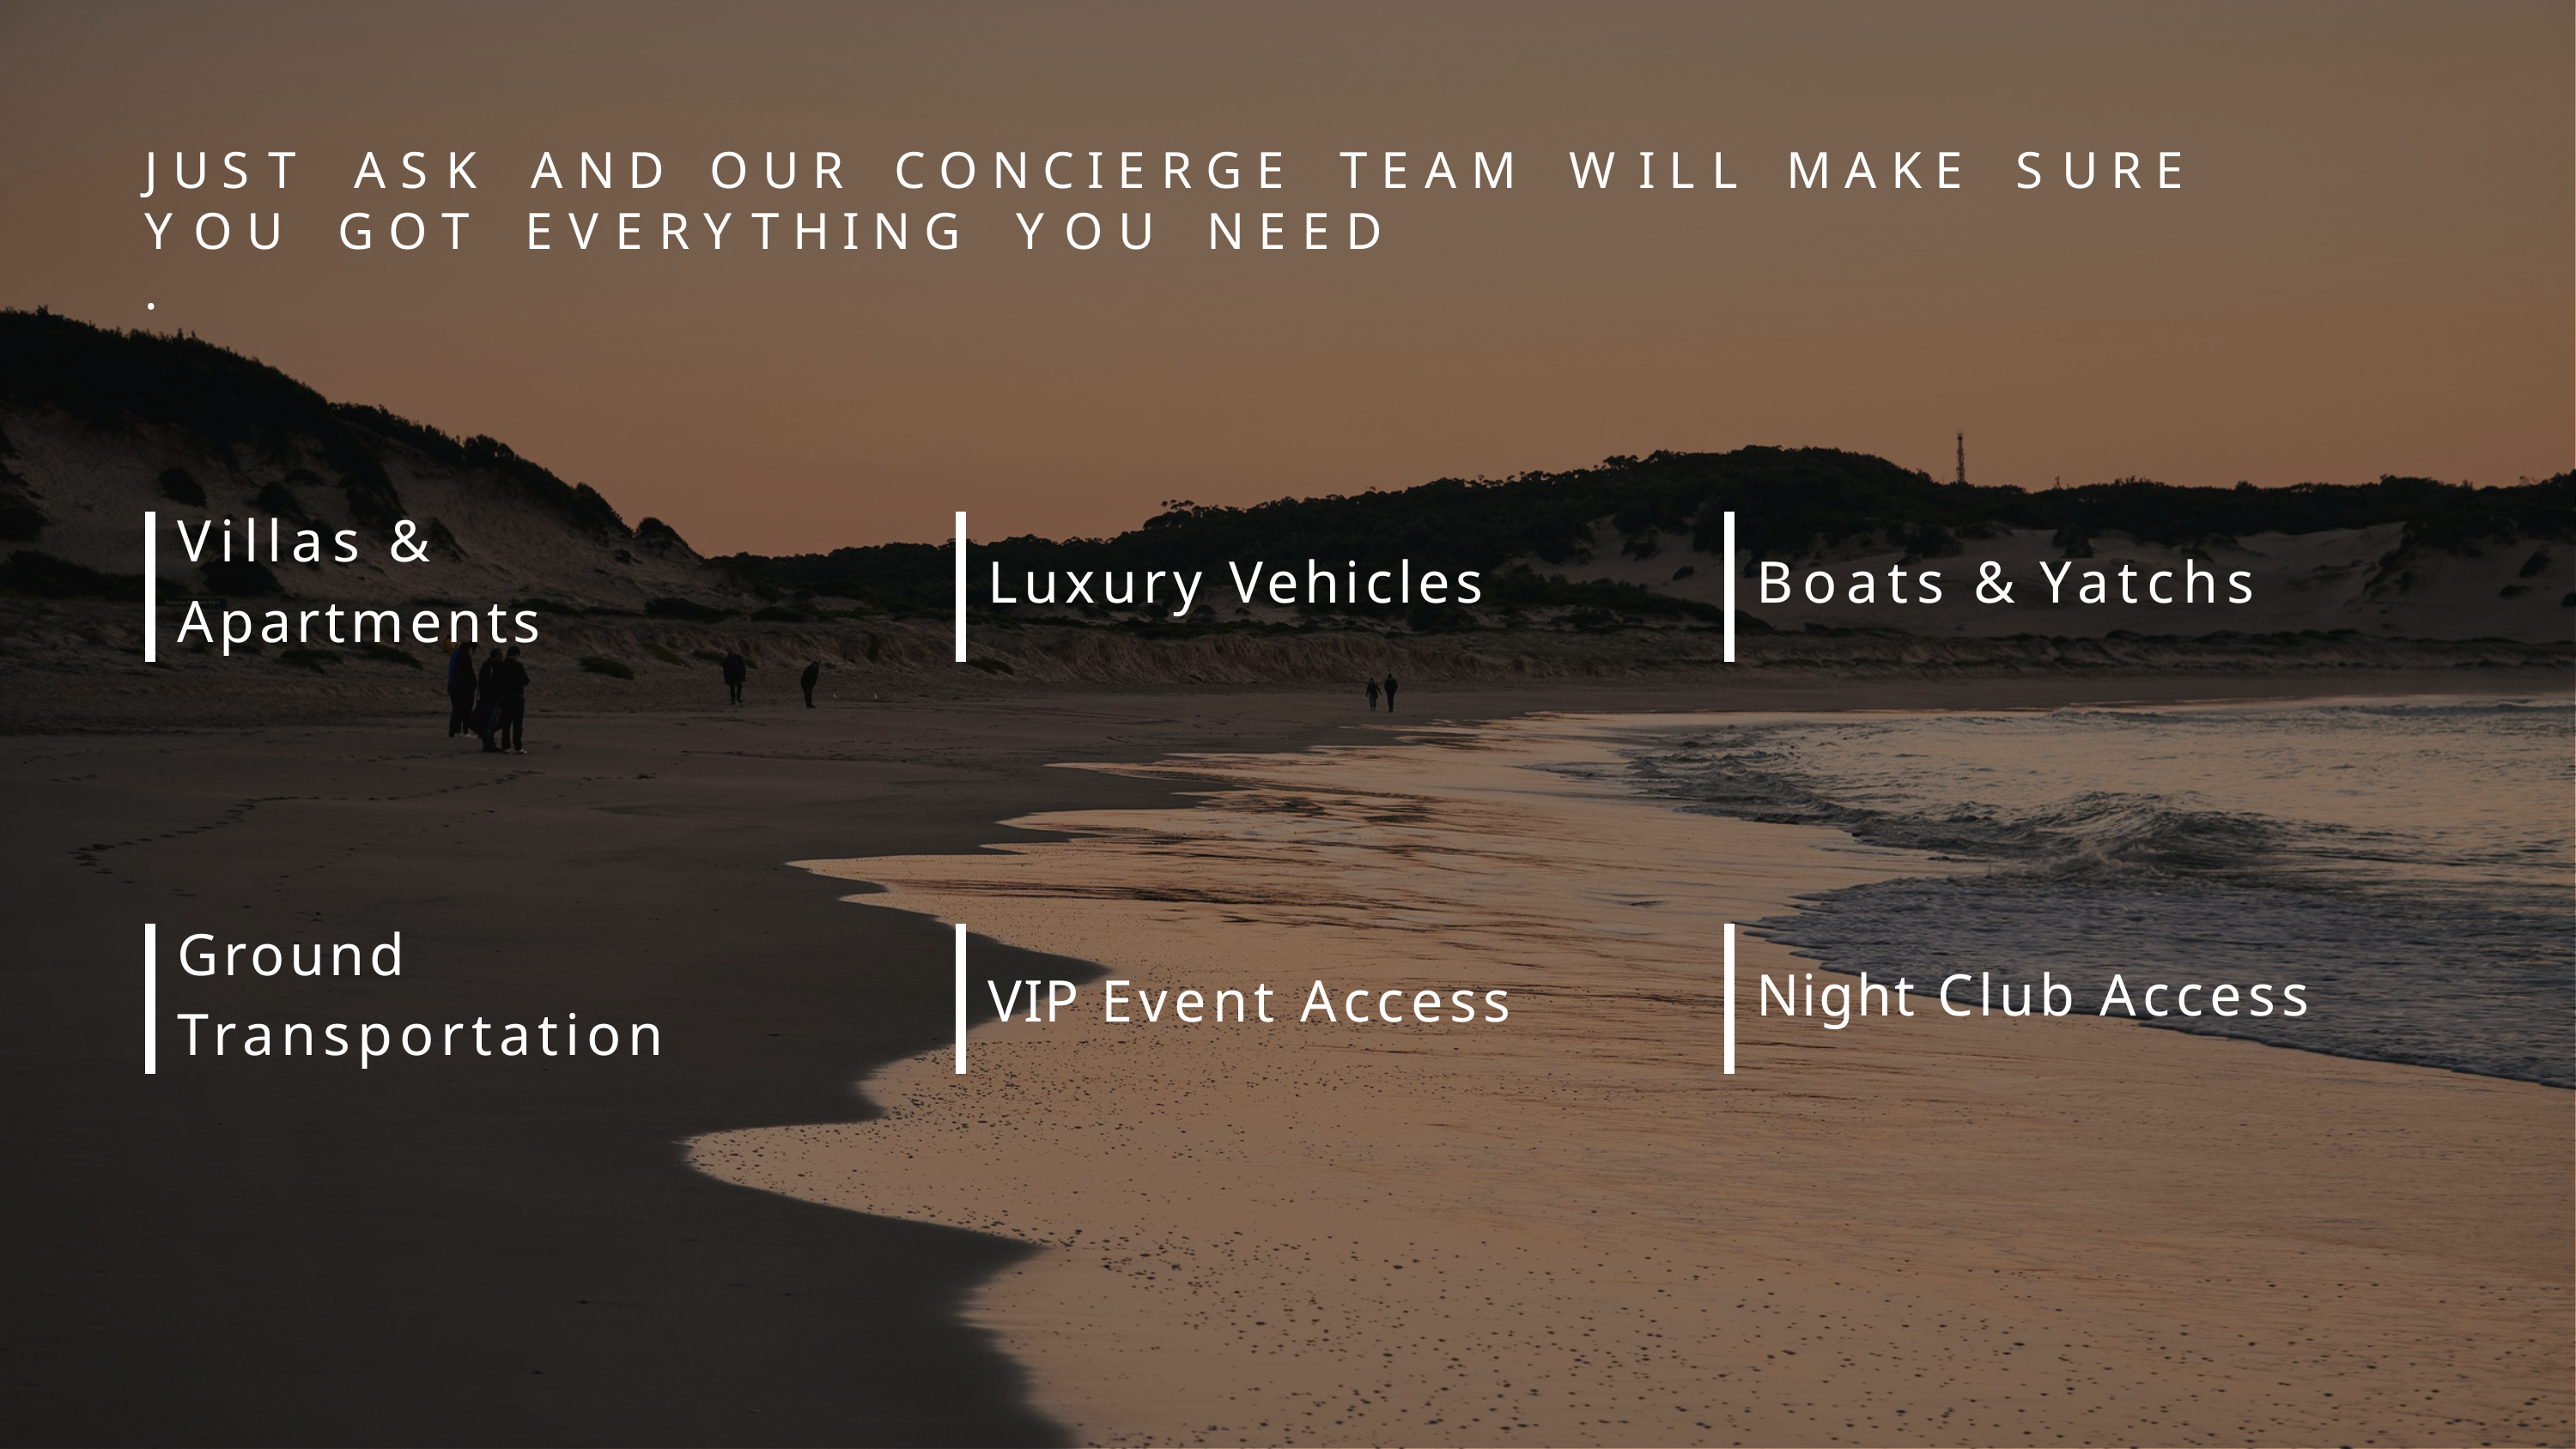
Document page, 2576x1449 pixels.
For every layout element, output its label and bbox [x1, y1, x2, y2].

text_box [0, 0, 2576, 1449]
